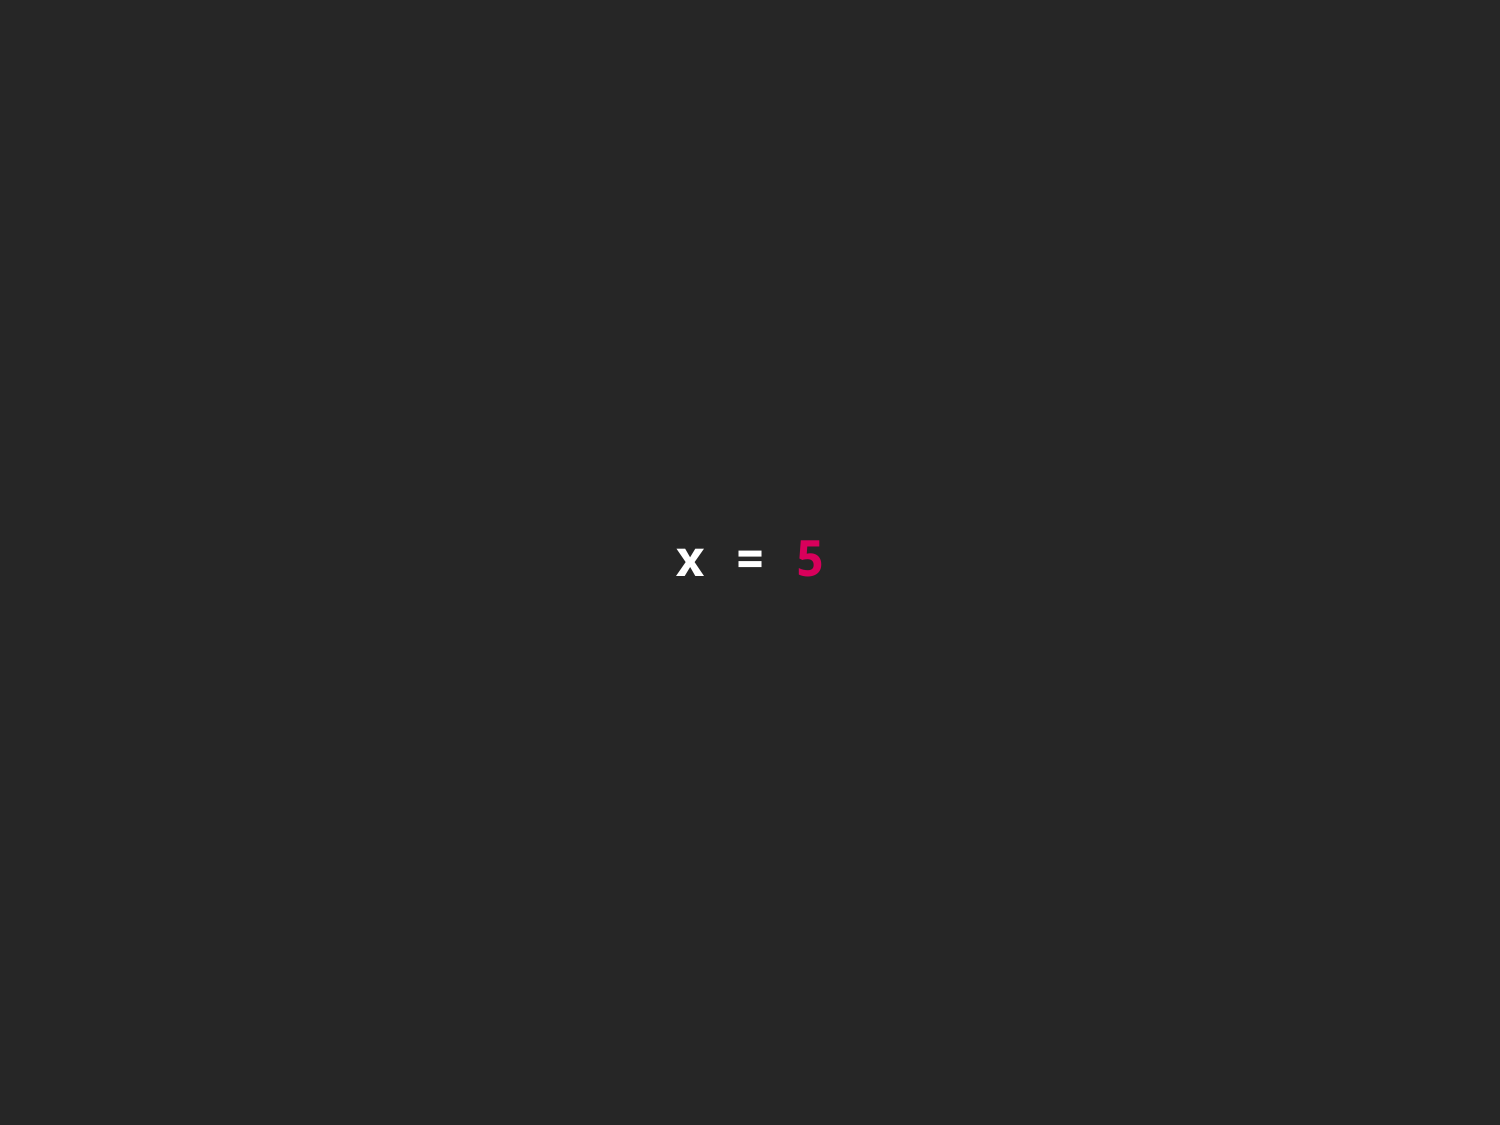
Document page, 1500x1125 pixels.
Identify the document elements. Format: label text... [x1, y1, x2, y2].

list x = 5 [29, 515, 1471, 1094]
